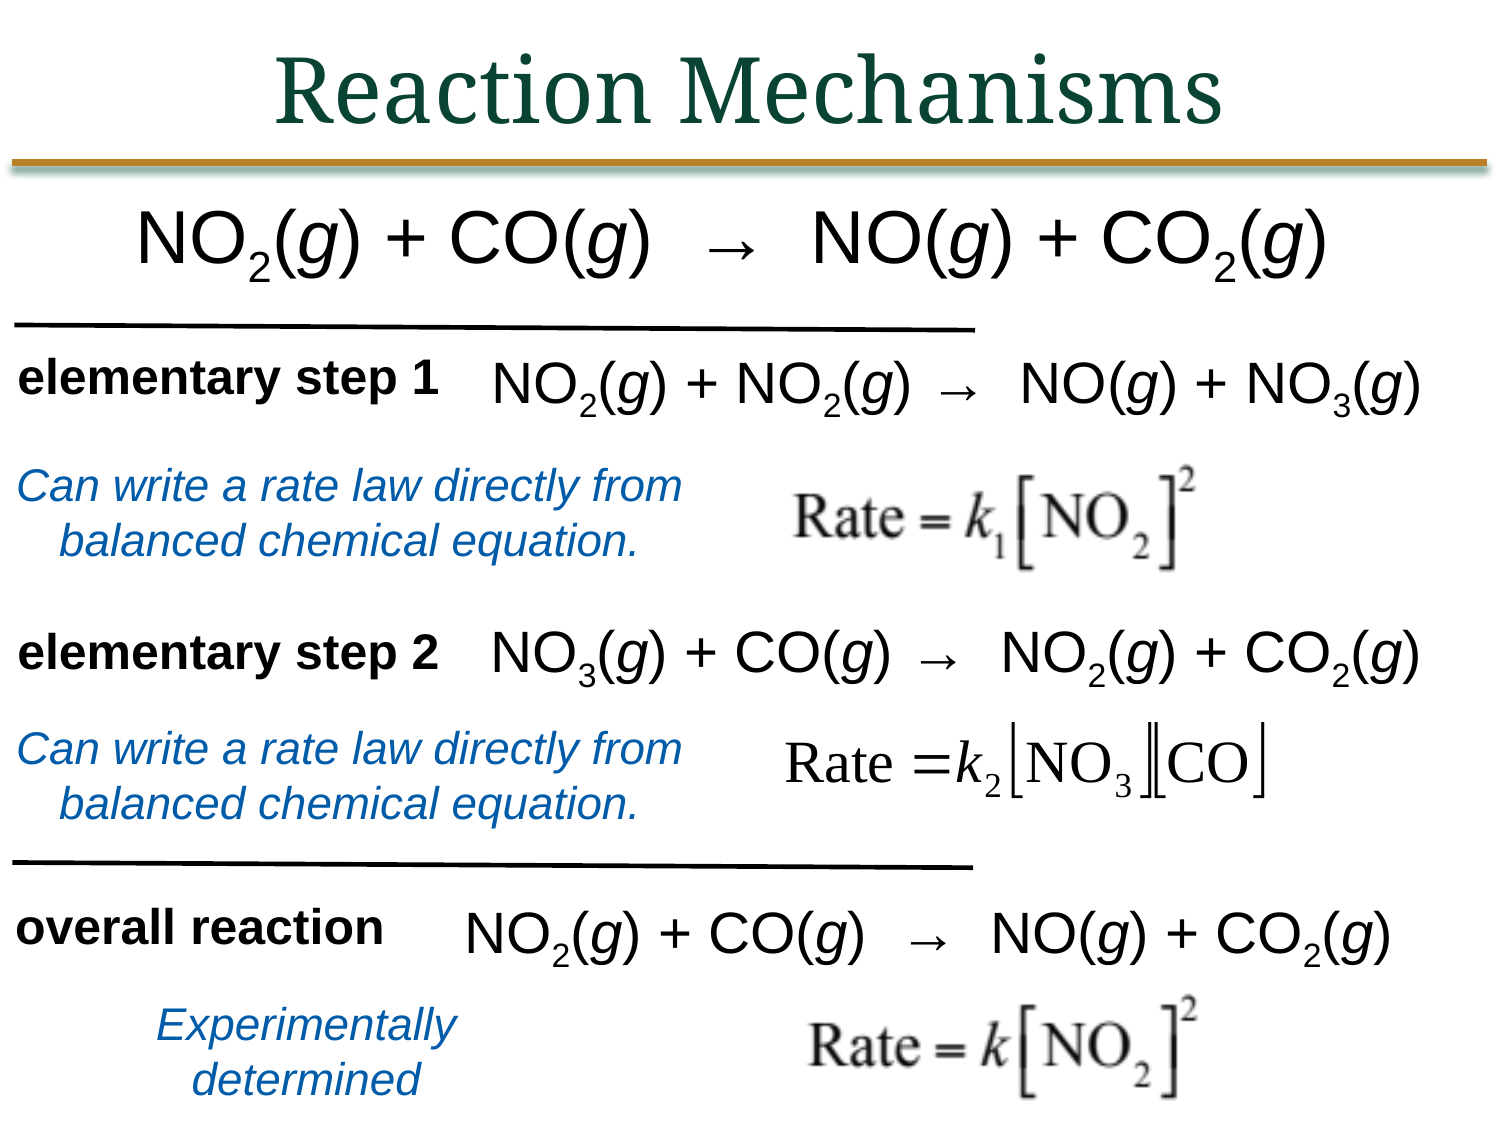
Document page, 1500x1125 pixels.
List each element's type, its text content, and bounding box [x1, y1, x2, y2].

text_box NO2(g) + NO2(g) → NO(g) + NO3(g) [476, 337, 1455, 432]
text_box NO2(g) + CO(g) → NO(g) + CO2(g) [120, 181, 1365, 299]
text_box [774, 722, 1278, 813]
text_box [802, 978, 1201, 1105]
text_box Can write a rate law directly from balanced chemical equation. [0, 448, 713, 574]
text_box NO2(g) + CO(g) → NO(g) + CO2(g) [449, 887, 1425, 982]
text_box elementary step 2 [2, 612, 455, 688]
text_box Can write a rate law directly from balanced chemical equation. [0, 711, 713, 836]
text_box NO3(g) + CO(g) → NO2(g) + CO2(g) [475, 606, 1454, 702]
text_box Reaction Mechanisms [0, 24, 1500, 175]
text_box elementary step 1 [2, 337, 455, 413]
text_box Experimentally determined [24, 987, 588, 1113]
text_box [787, 449, 1199, 576]
text_box overall reaction [0, 887, 400, 963]
